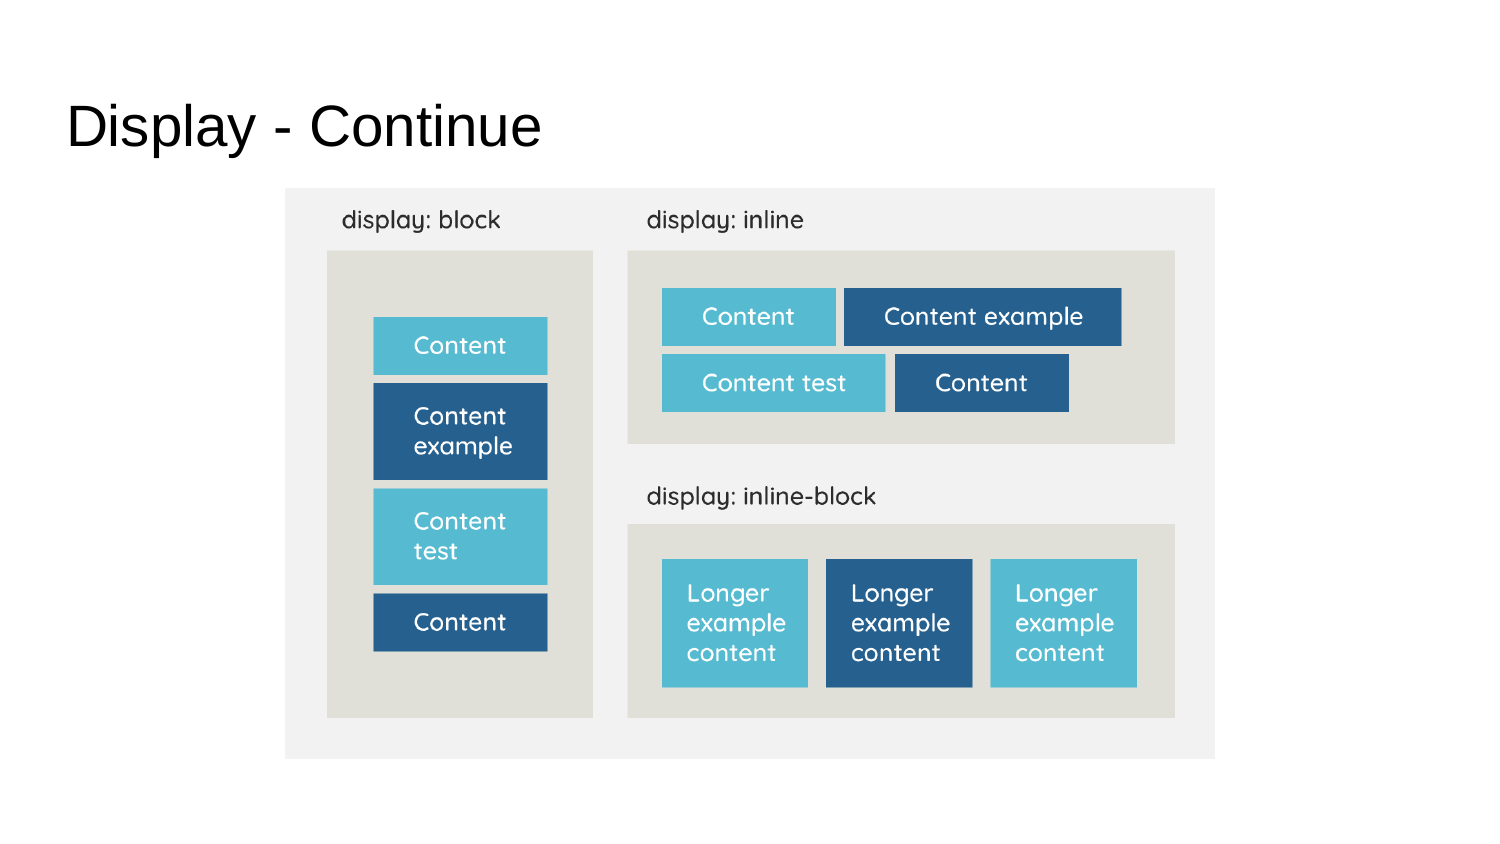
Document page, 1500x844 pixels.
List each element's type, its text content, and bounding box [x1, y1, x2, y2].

title Display - Continue [51, 72, 1449, 167]
picture [285, 188, 1215, 759]
